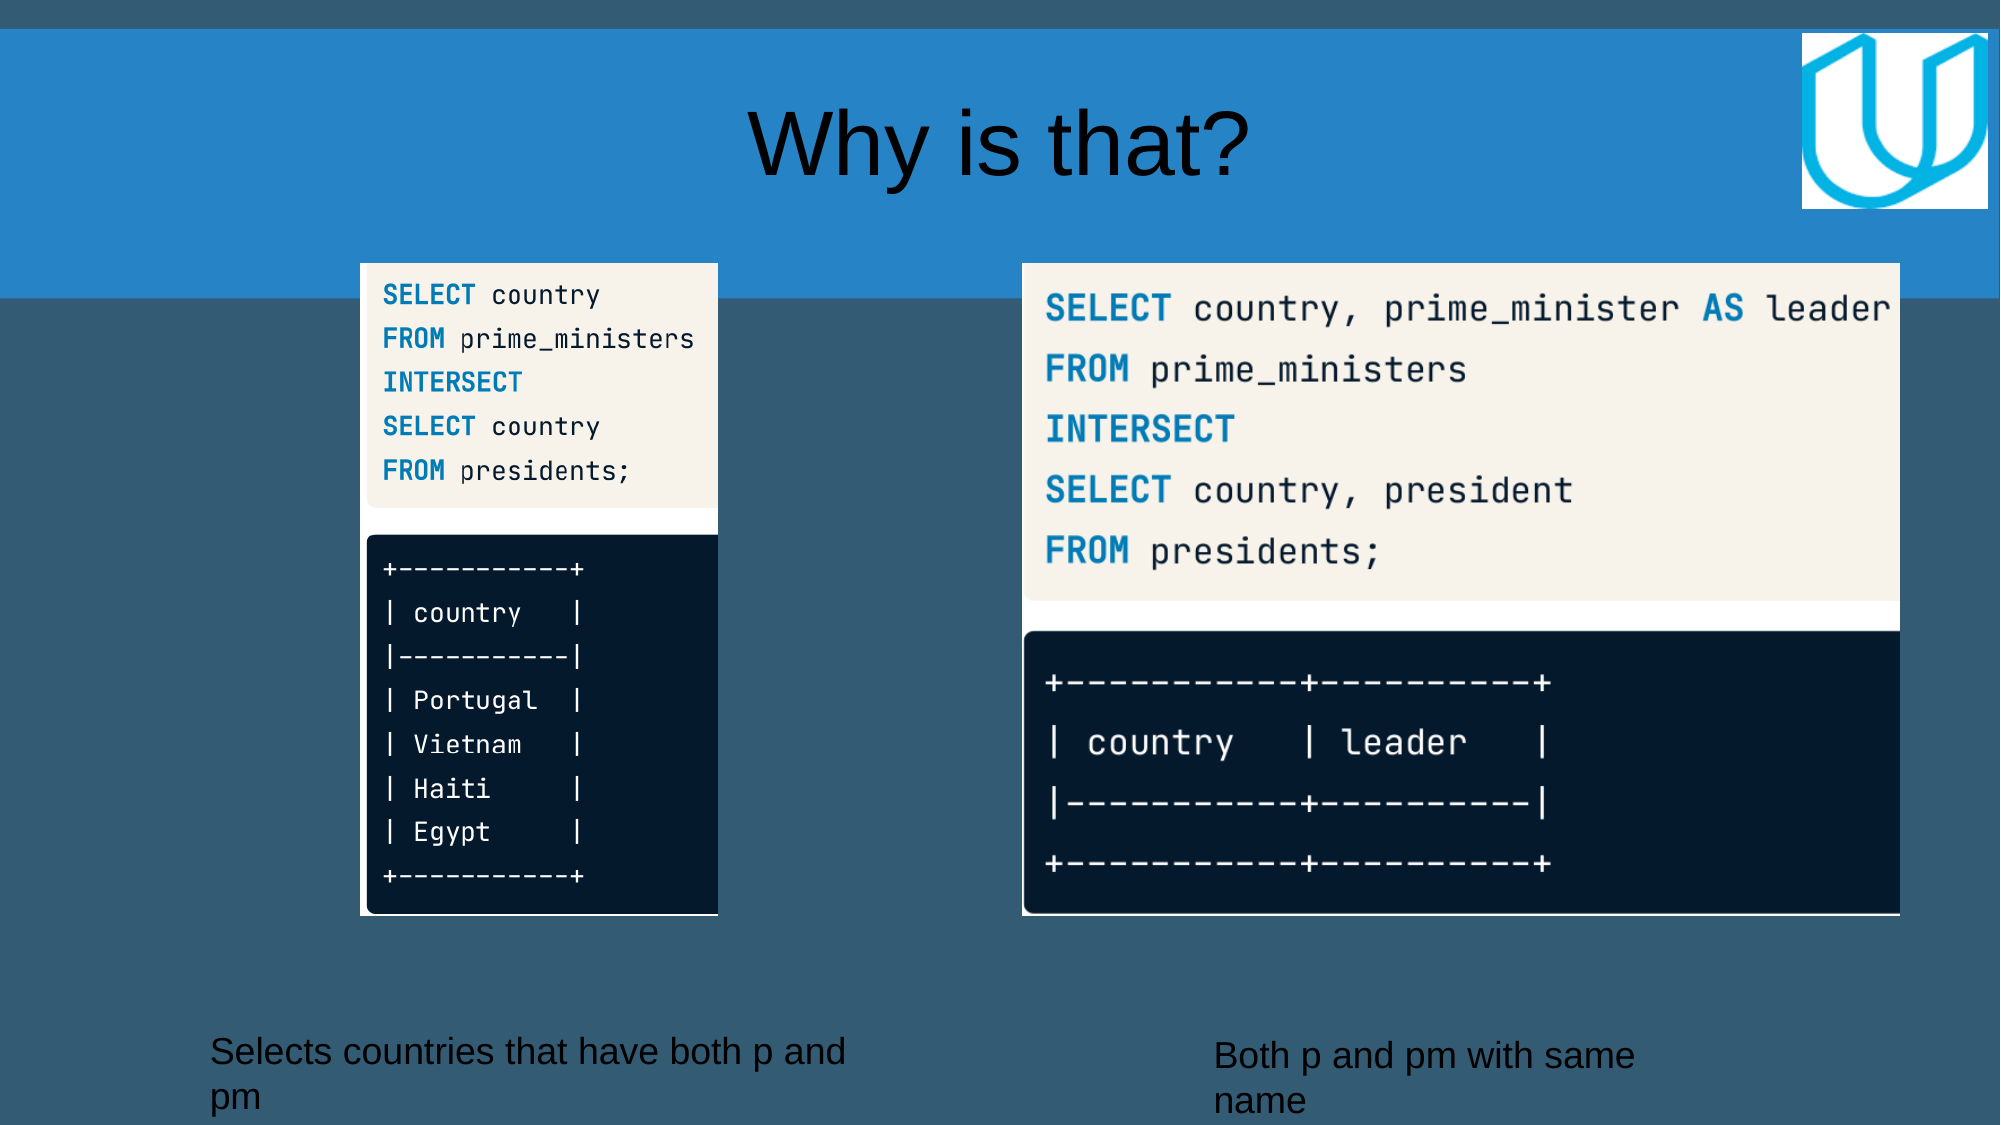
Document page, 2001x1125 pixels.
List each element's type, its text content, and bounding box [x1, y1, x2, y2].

text_box Both p and pm with same name [1198, 1023, 1755, 1080]
picture [1802, 33, 1988, 167]
text_box Selects countries that have both p and pm [194, 1020, 924, 1077]
picture [359, 262, 718, 916]
picture [1022, 262, 1900, 916]
picture [1932, 48, 1973, 166]
picture [1900, 175, 1911, 189]
text_box Why is that? [99, 44, 1900, 233]
picture [1900, 124, 1988, 209]
